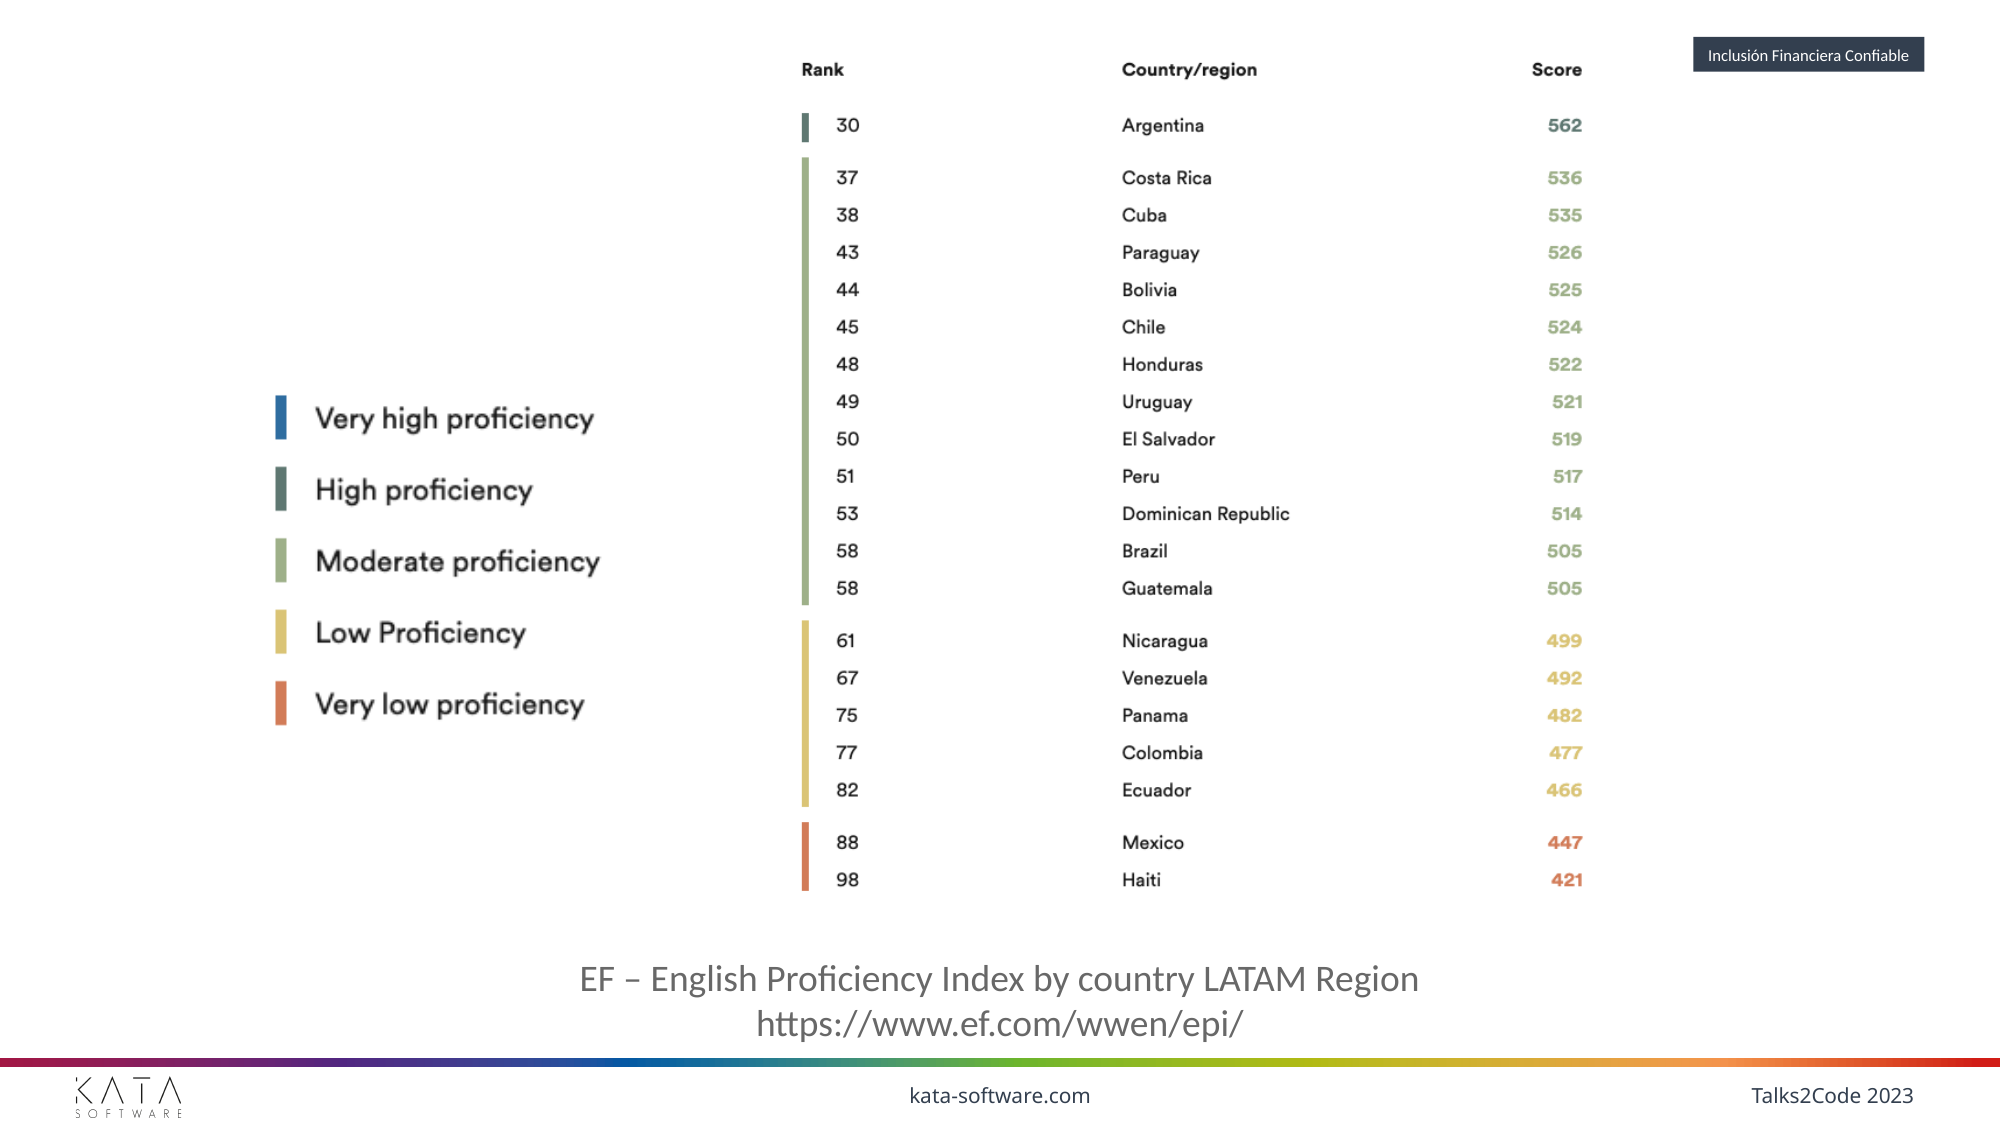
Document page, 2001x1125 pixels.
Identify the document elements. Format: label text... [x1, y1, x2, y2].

text_box EF – English Proficiency Index by country LATAM Region https://www.ef.com/wwen/epi/ [0, 946, 2000, 1052]
picture [243, 51, 1611, 912]
